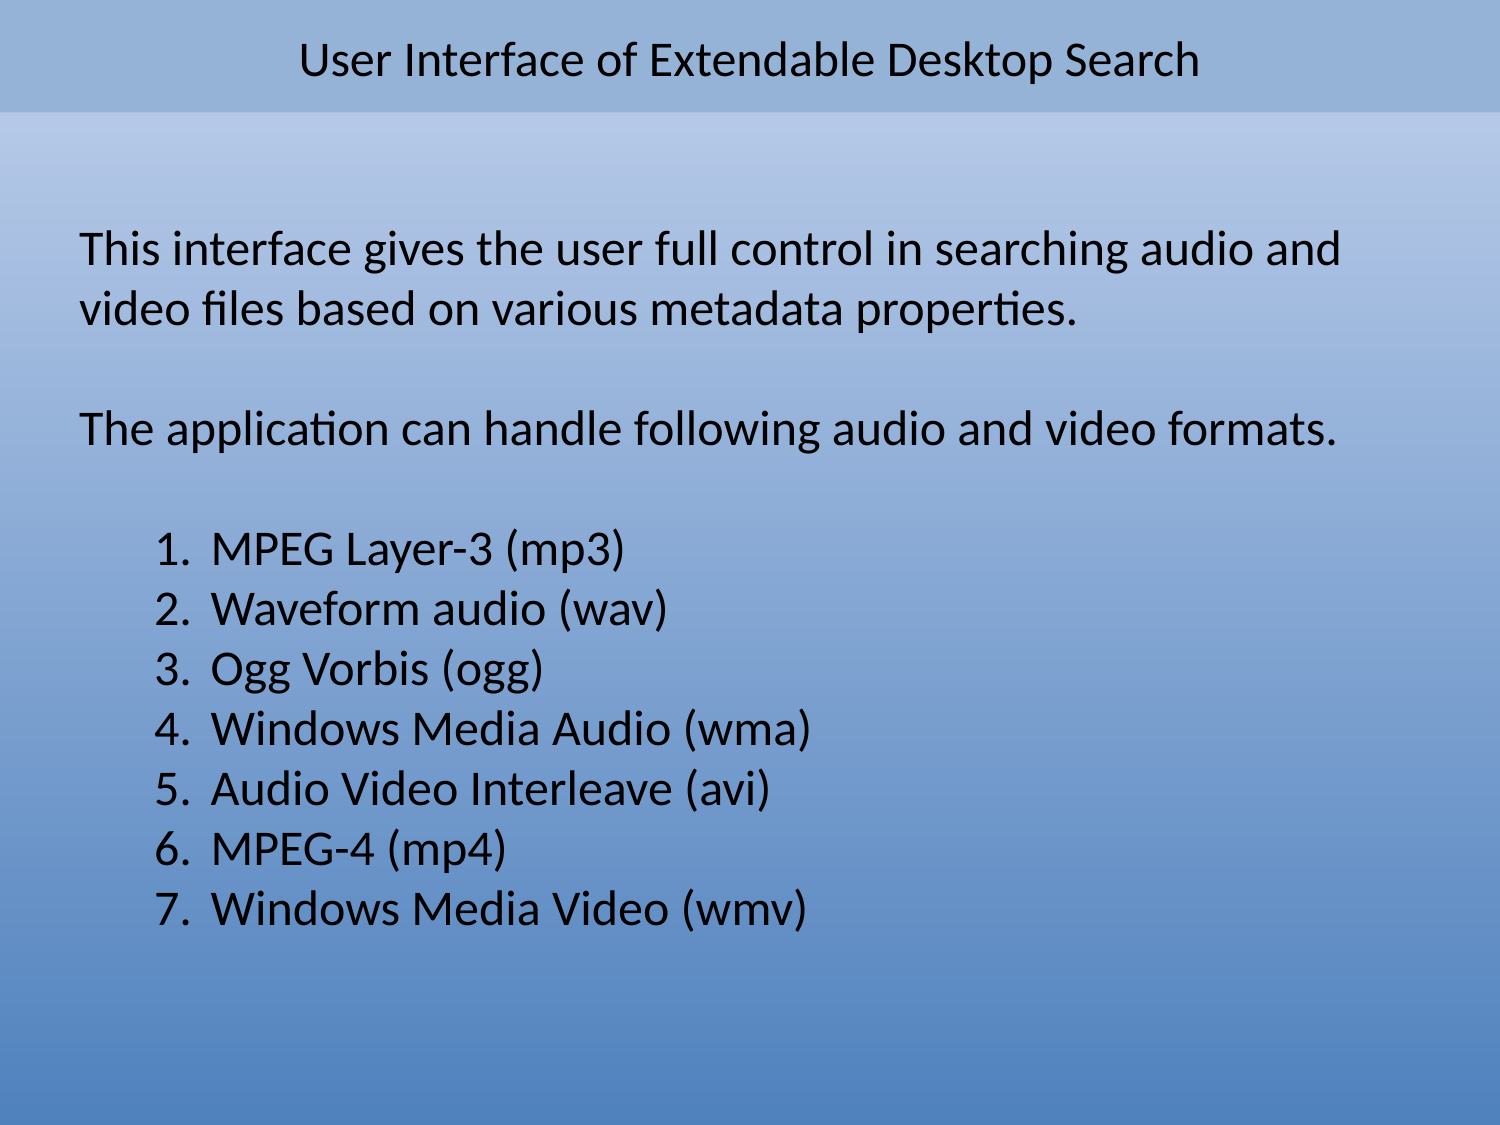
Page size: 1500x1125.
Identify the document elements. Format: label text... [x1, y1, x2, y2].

text_box This interface gives the user full control in searching audio and video files based on various metadata properties. The application can handle following audio and video formats. MPEG Layer-3 (mp3) Waveform audio (wav) Ogg Vorbis (ogg) Windows Media Audio (wma) Audio Video Interleave (avi) MPEG-4 (mp4) Windows Media Video (wmv) [64, 207, 1369, 943]
title User Interface of Extendable Desktop Search [0, 0, 1500, 113]
